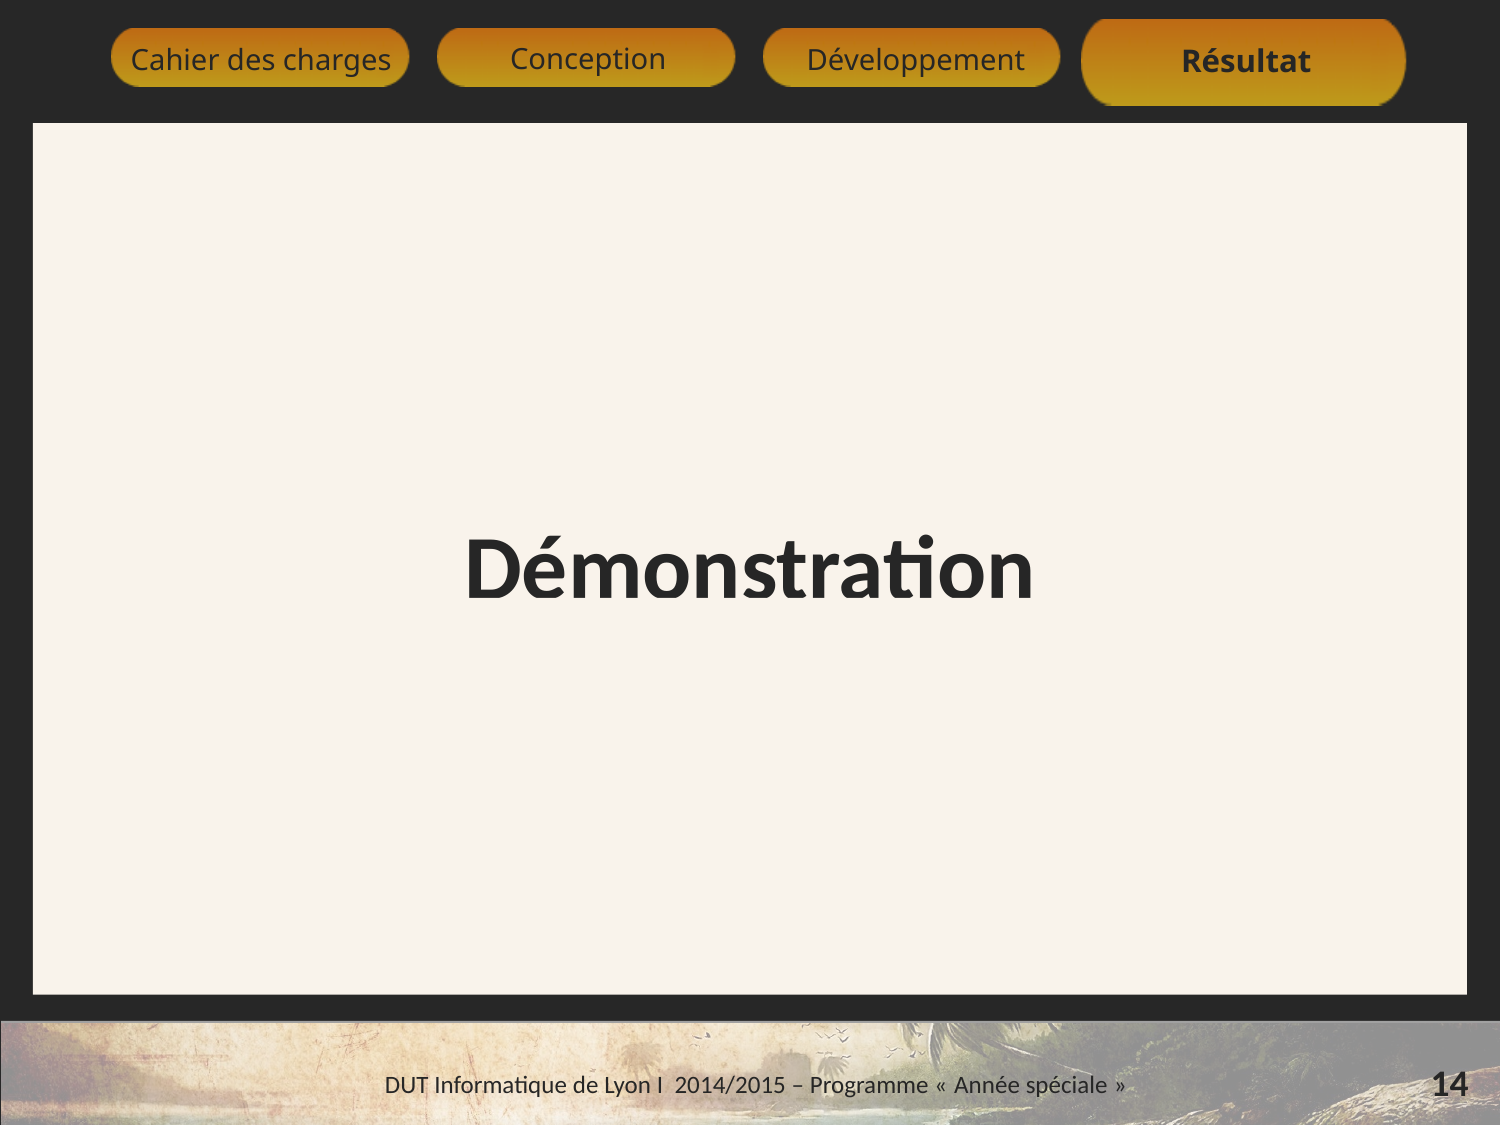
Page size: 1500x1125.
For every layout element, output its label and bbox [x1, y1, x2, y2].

picture [0, 0, 1500, 1020]
text_box [0, 1020, 1500, 1125]
